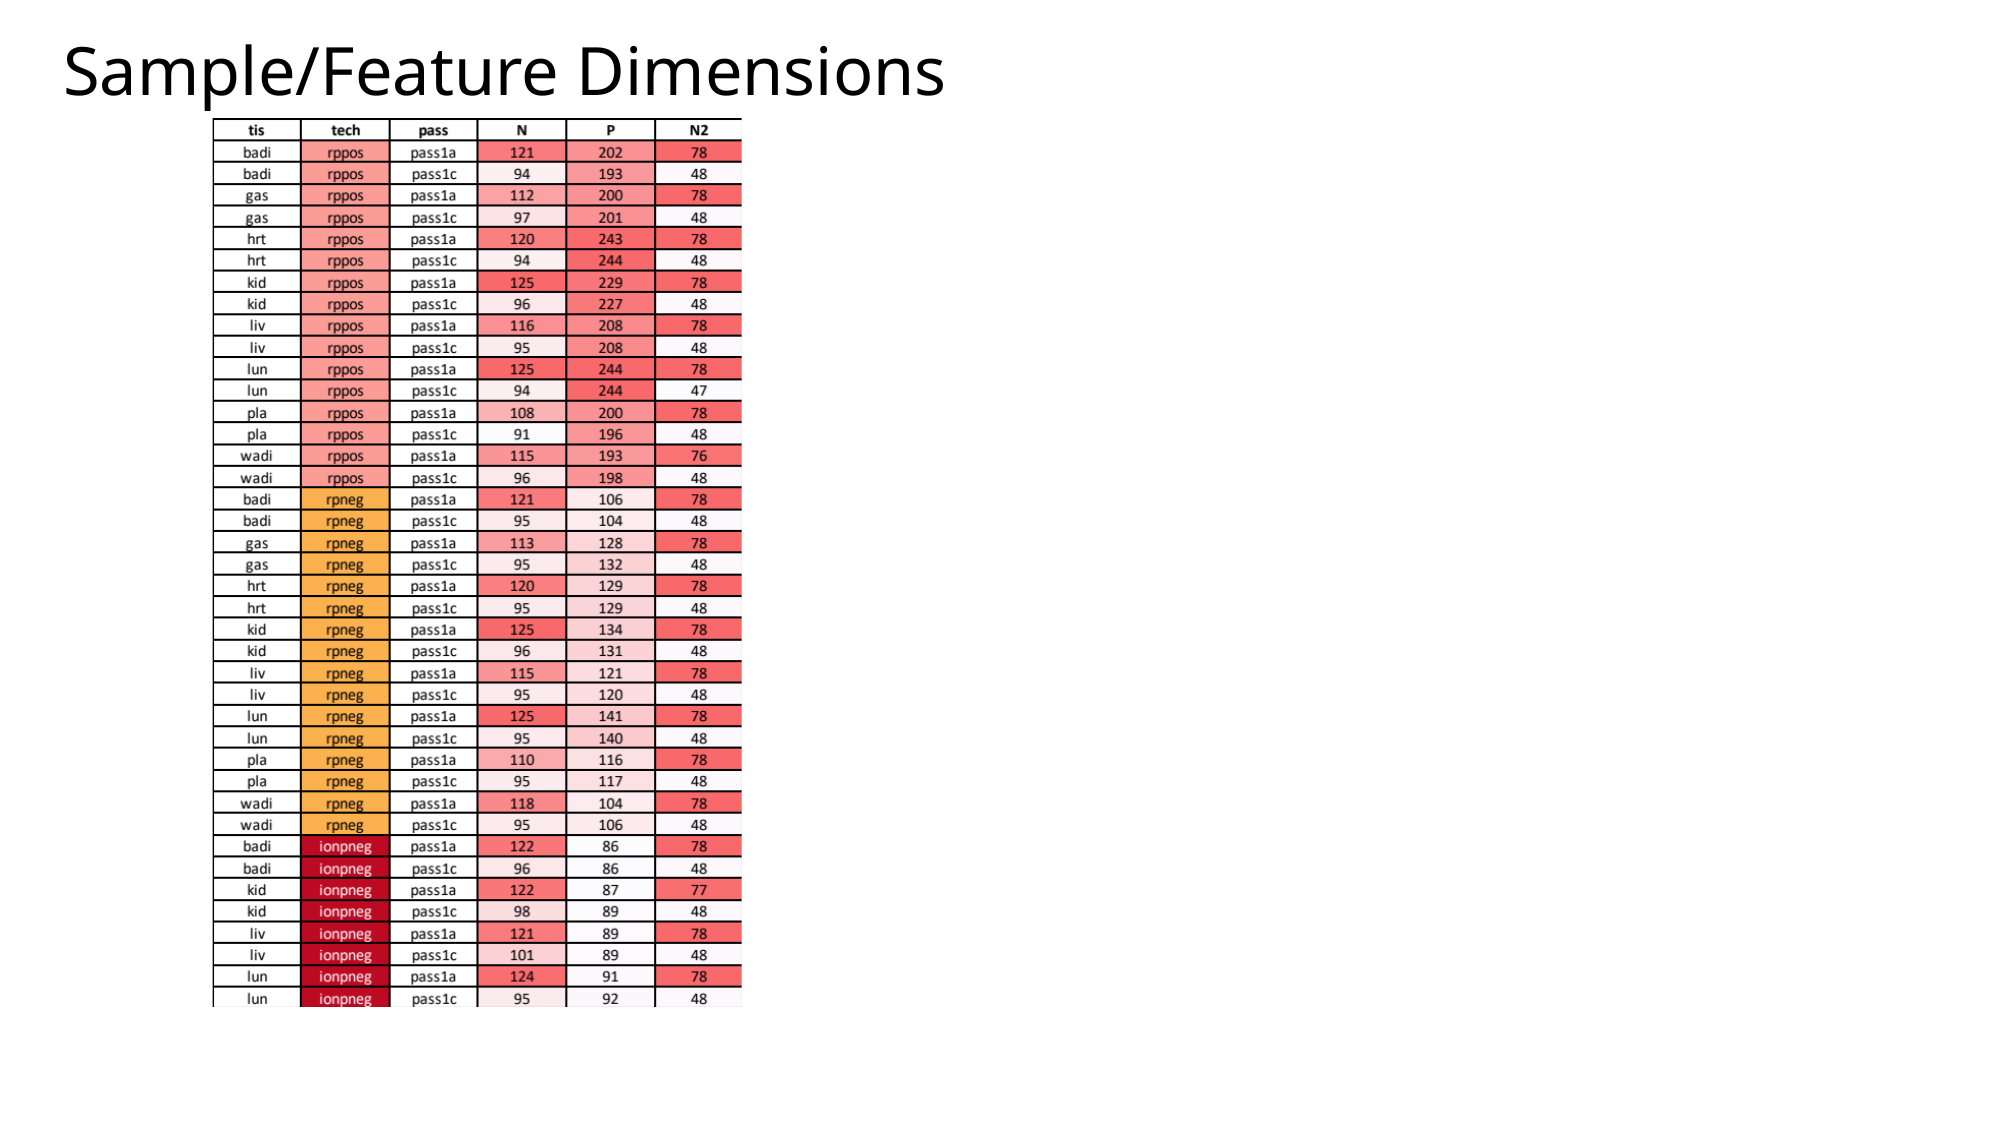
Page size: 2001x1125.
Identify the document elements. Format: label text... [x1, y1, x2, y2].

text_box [212, 118, 742, 1007]
title Sample/Feature Dimensions [0, 0, 1179, 183]
